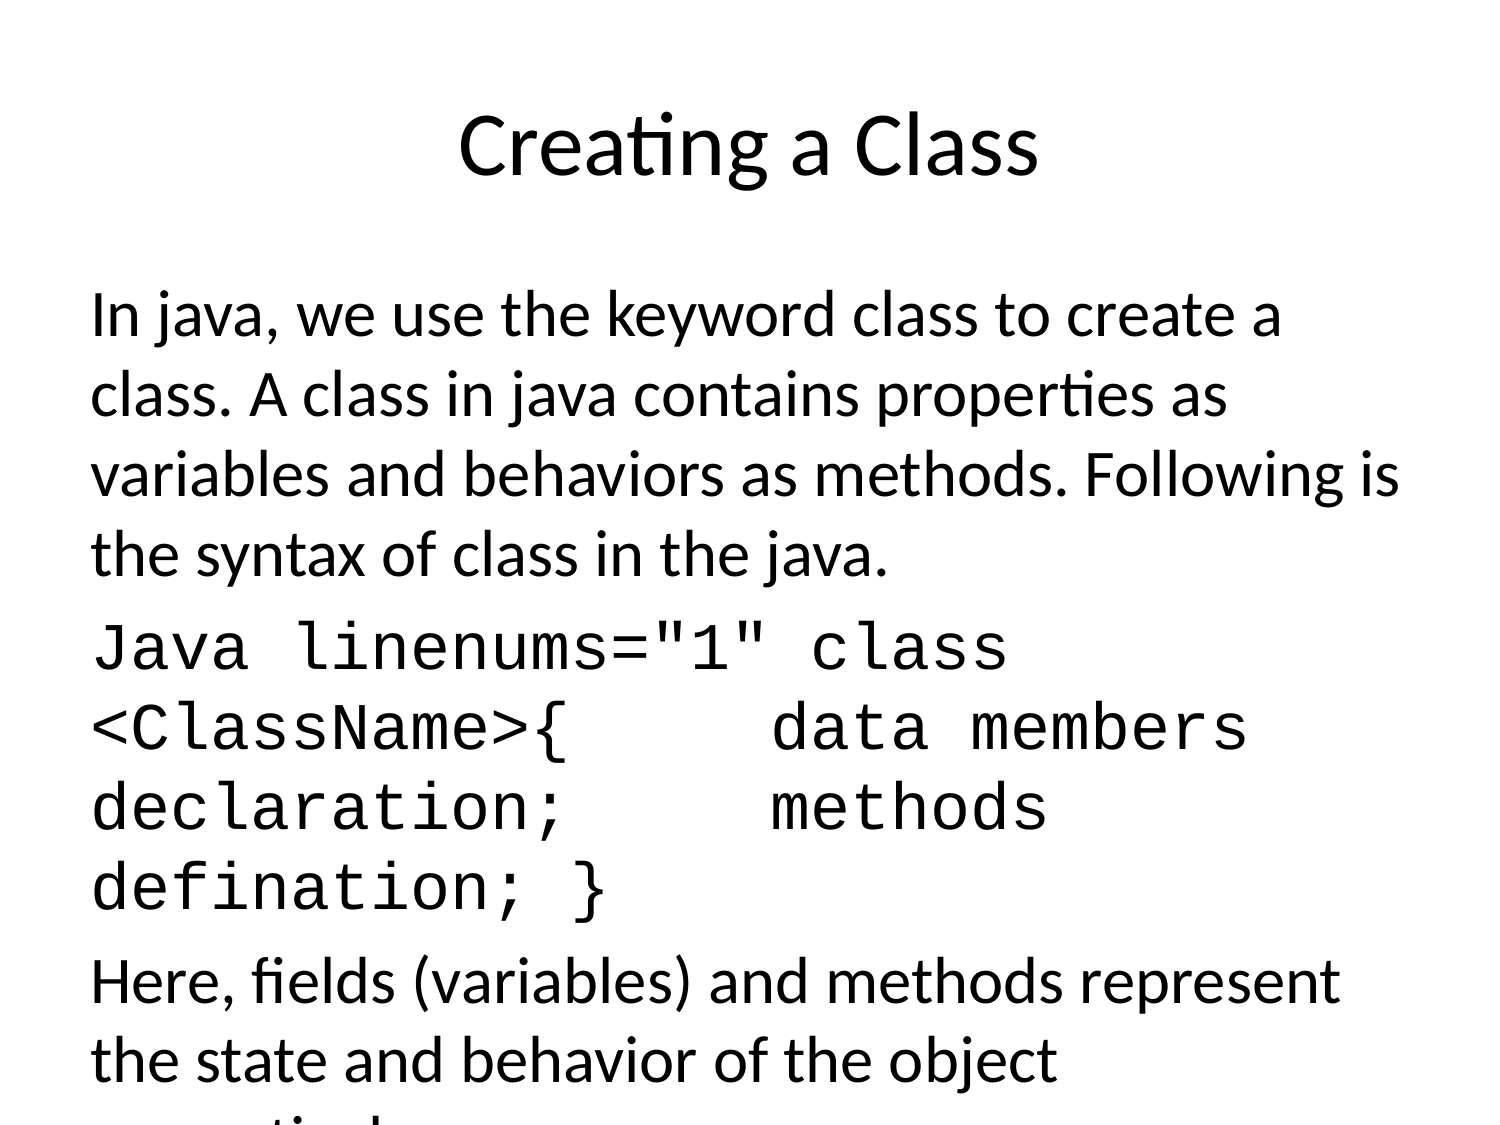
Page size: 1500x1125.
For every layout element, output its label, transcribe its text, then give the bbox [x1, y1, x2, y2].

list In java, we use the keyword class to create a class. A class in java contains properties as variables and behaviors as methods. Following is the syntax of class in the java. Java linenums="1" class <ClassName>{ data members declaration; methods defination; } Here, fields (variables) and methods represent the state and behavior of the object respectively. fields are used to store data methods are used to perform some operations [75, 262, 1425, 1005]
title Creating a Class [75, 45, 1425, 233]
